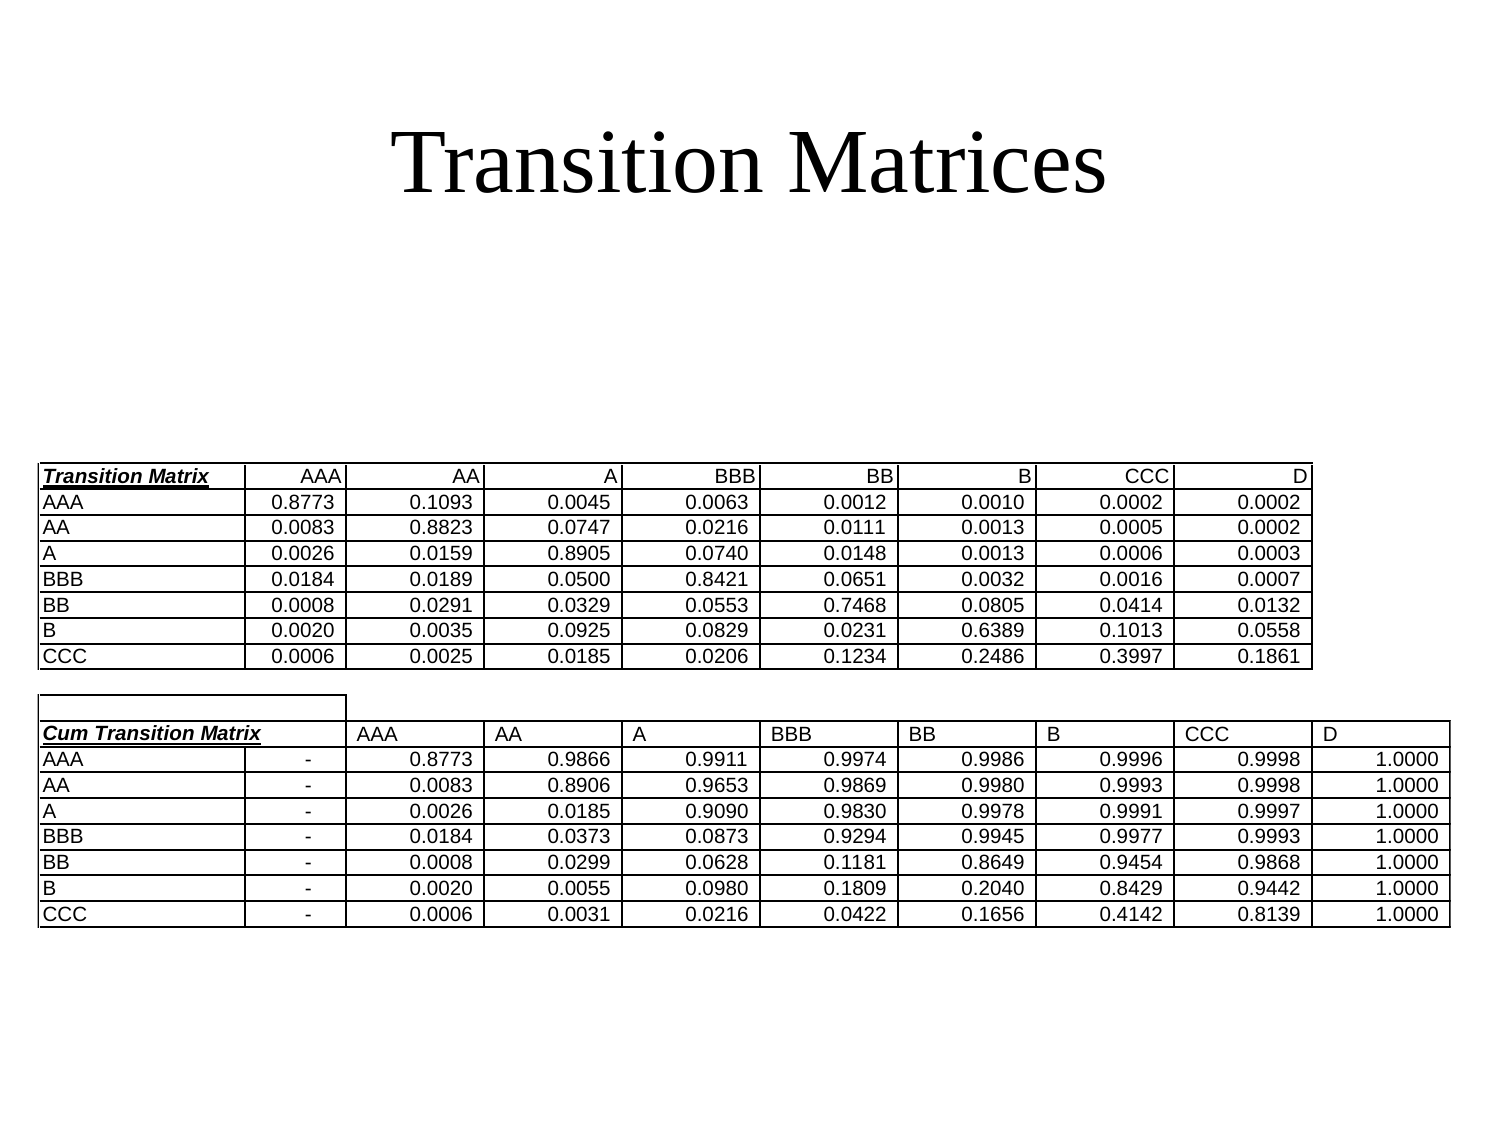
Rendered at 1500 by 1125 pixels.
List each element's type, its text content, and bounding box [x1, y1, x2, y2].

title Transition Matrices [74, 62, 1426, 251]
picture [37, 462, 1451, 929]
